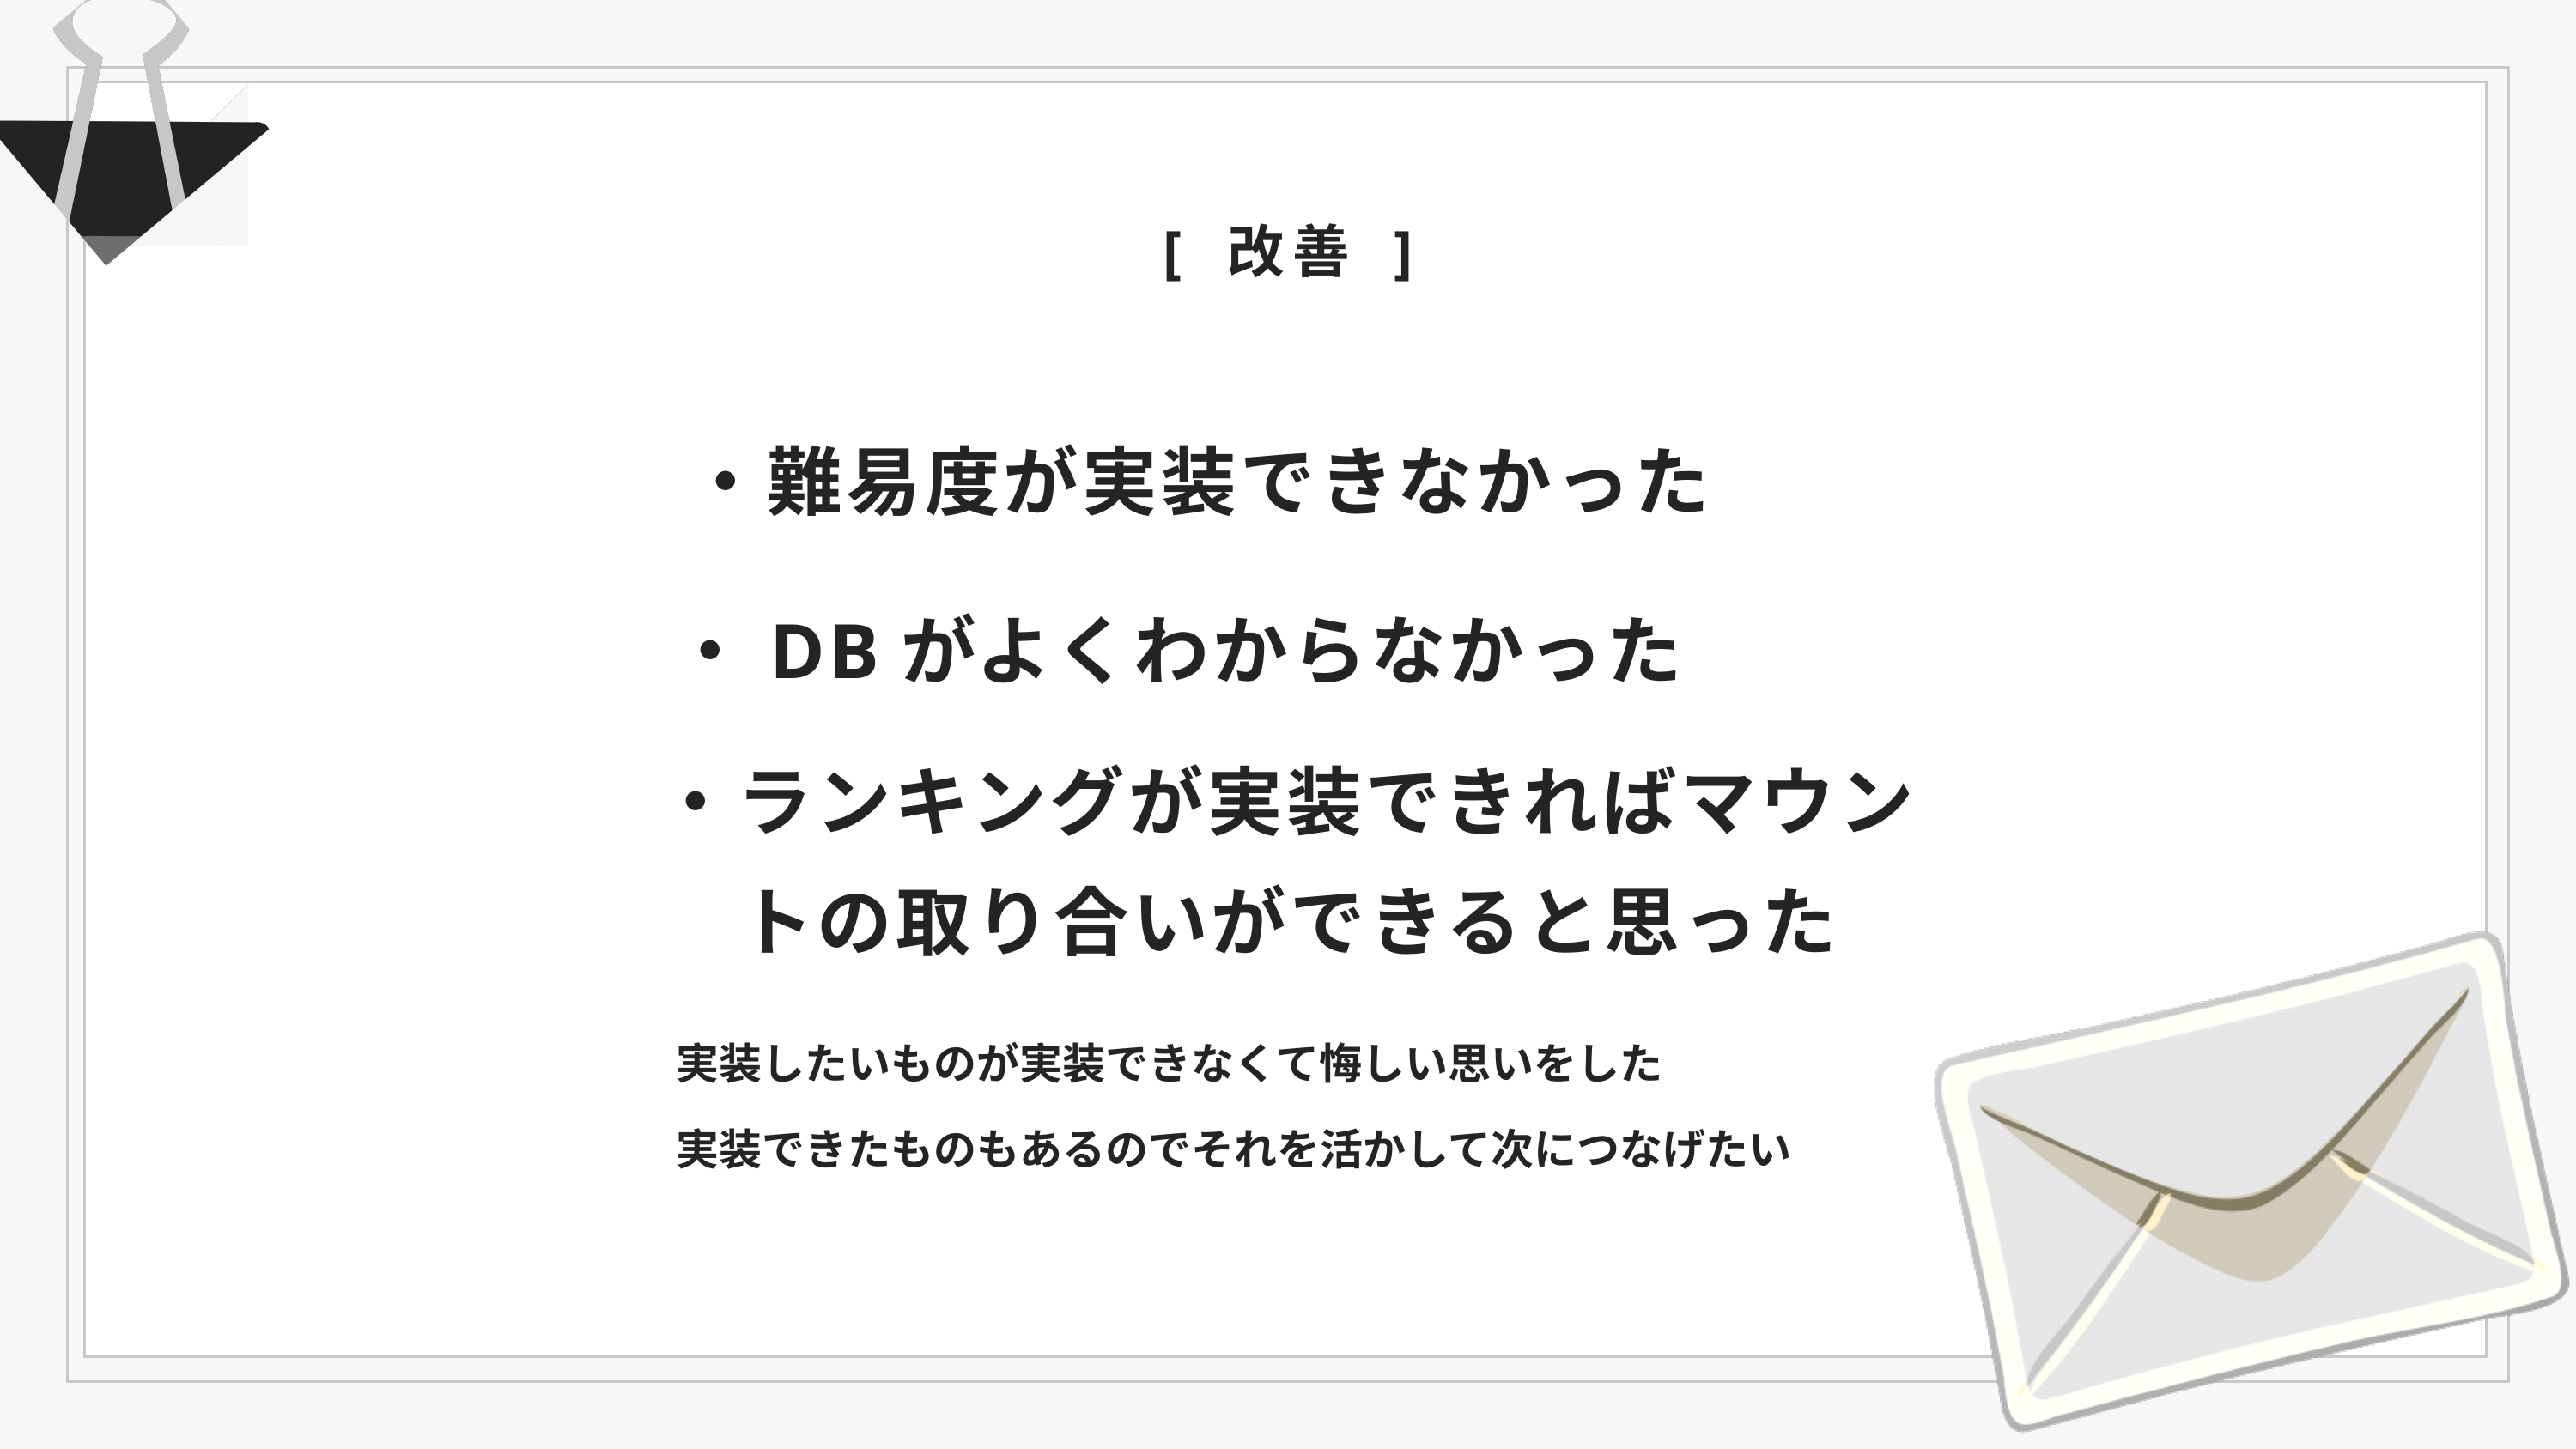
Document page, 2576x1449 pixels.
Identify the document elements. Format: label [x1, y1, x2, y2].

text_box [66, 66, 2510, 1382]
text_box [1917, 916, 2576, 1440]
text_box [0, 0, 219, 211]
text_box [84, 82, 2487, 1357]
